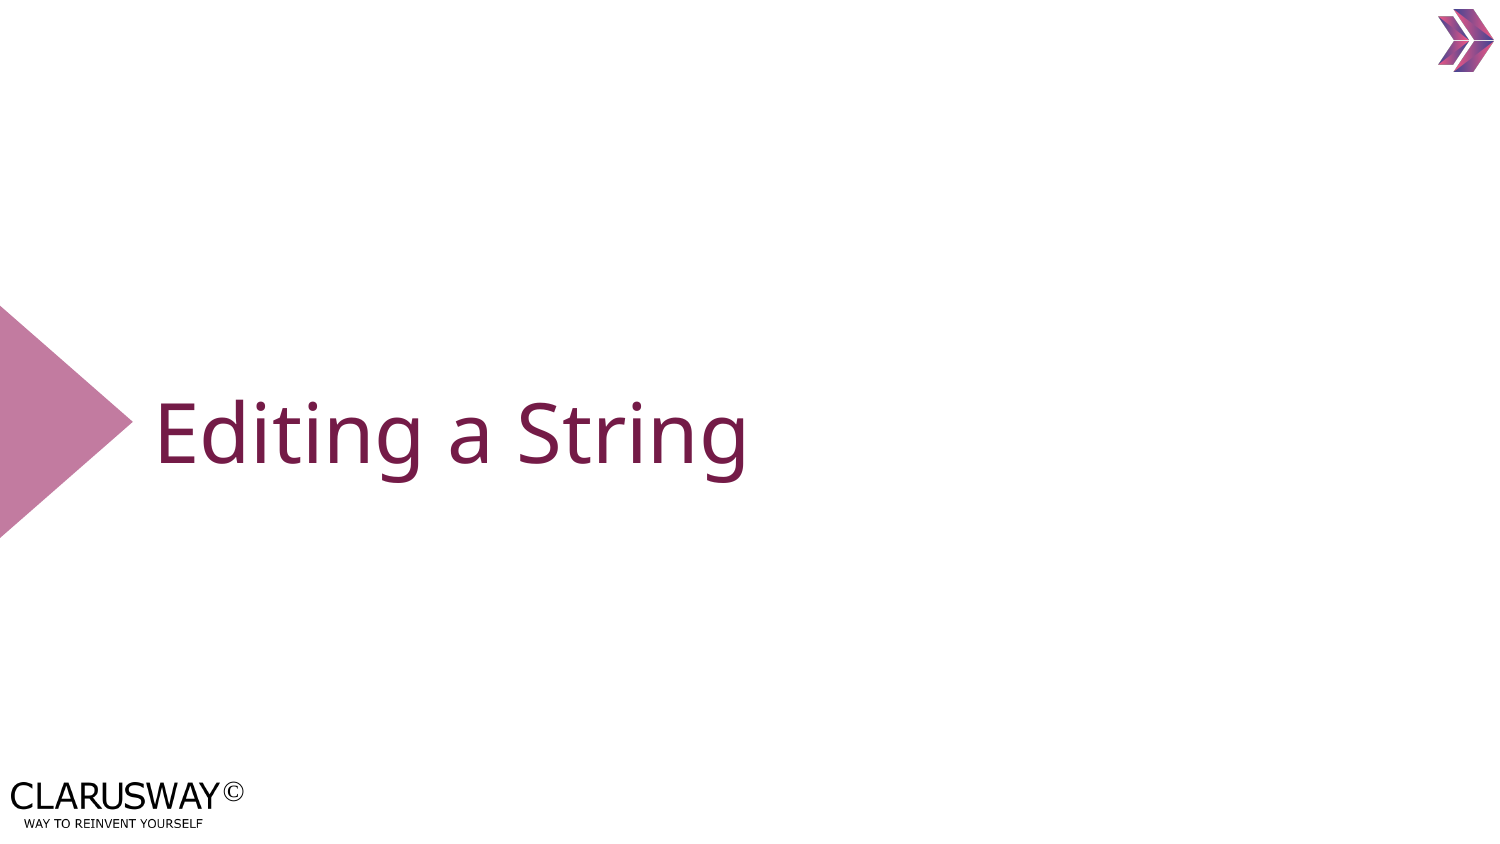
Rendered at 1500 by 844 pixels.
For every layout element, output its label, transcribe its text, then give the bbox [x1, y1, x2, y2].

picture [11, 782, 220, 828]
title Editing a String [153, 318, 1277, 480]
picture [1438, 9, 1494, 72]
